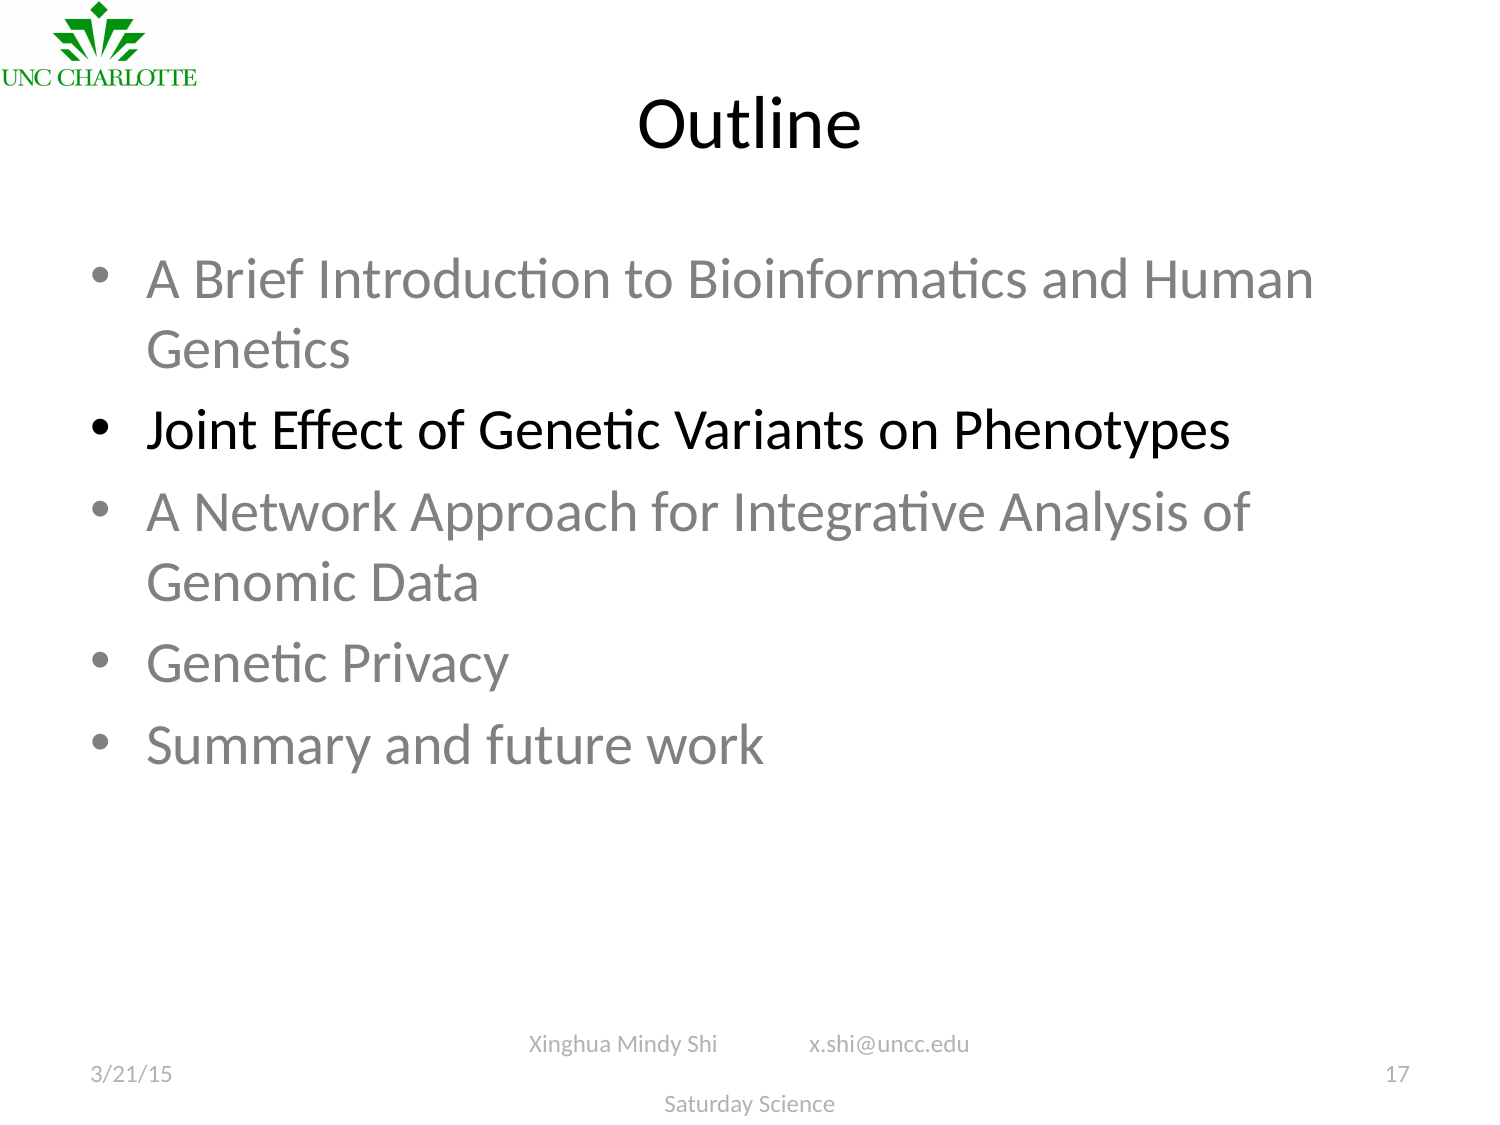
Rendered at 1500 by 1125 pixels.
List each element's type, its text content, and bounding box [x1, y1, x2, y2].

footer Xinghua Mindy Shi x.shi@uncc.edu Saturday Science [512, 1042, 988, 1103]
list A Brief Introduction to Bioinformatics and Human Genetics Joint Effect of Genetic Variants on Phenotypes A Network Approach for Integrative Analysis of Genomic Data Genetic Privacy Summary and future work [75, 232, 1463, 975]
picture [0, 0, 201, 90]
slide_number 17 [1074, 1042, 1425, 1103]
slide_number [75, 1042, 425, 1103]
title Outline [156, 24, 1344, 213]
